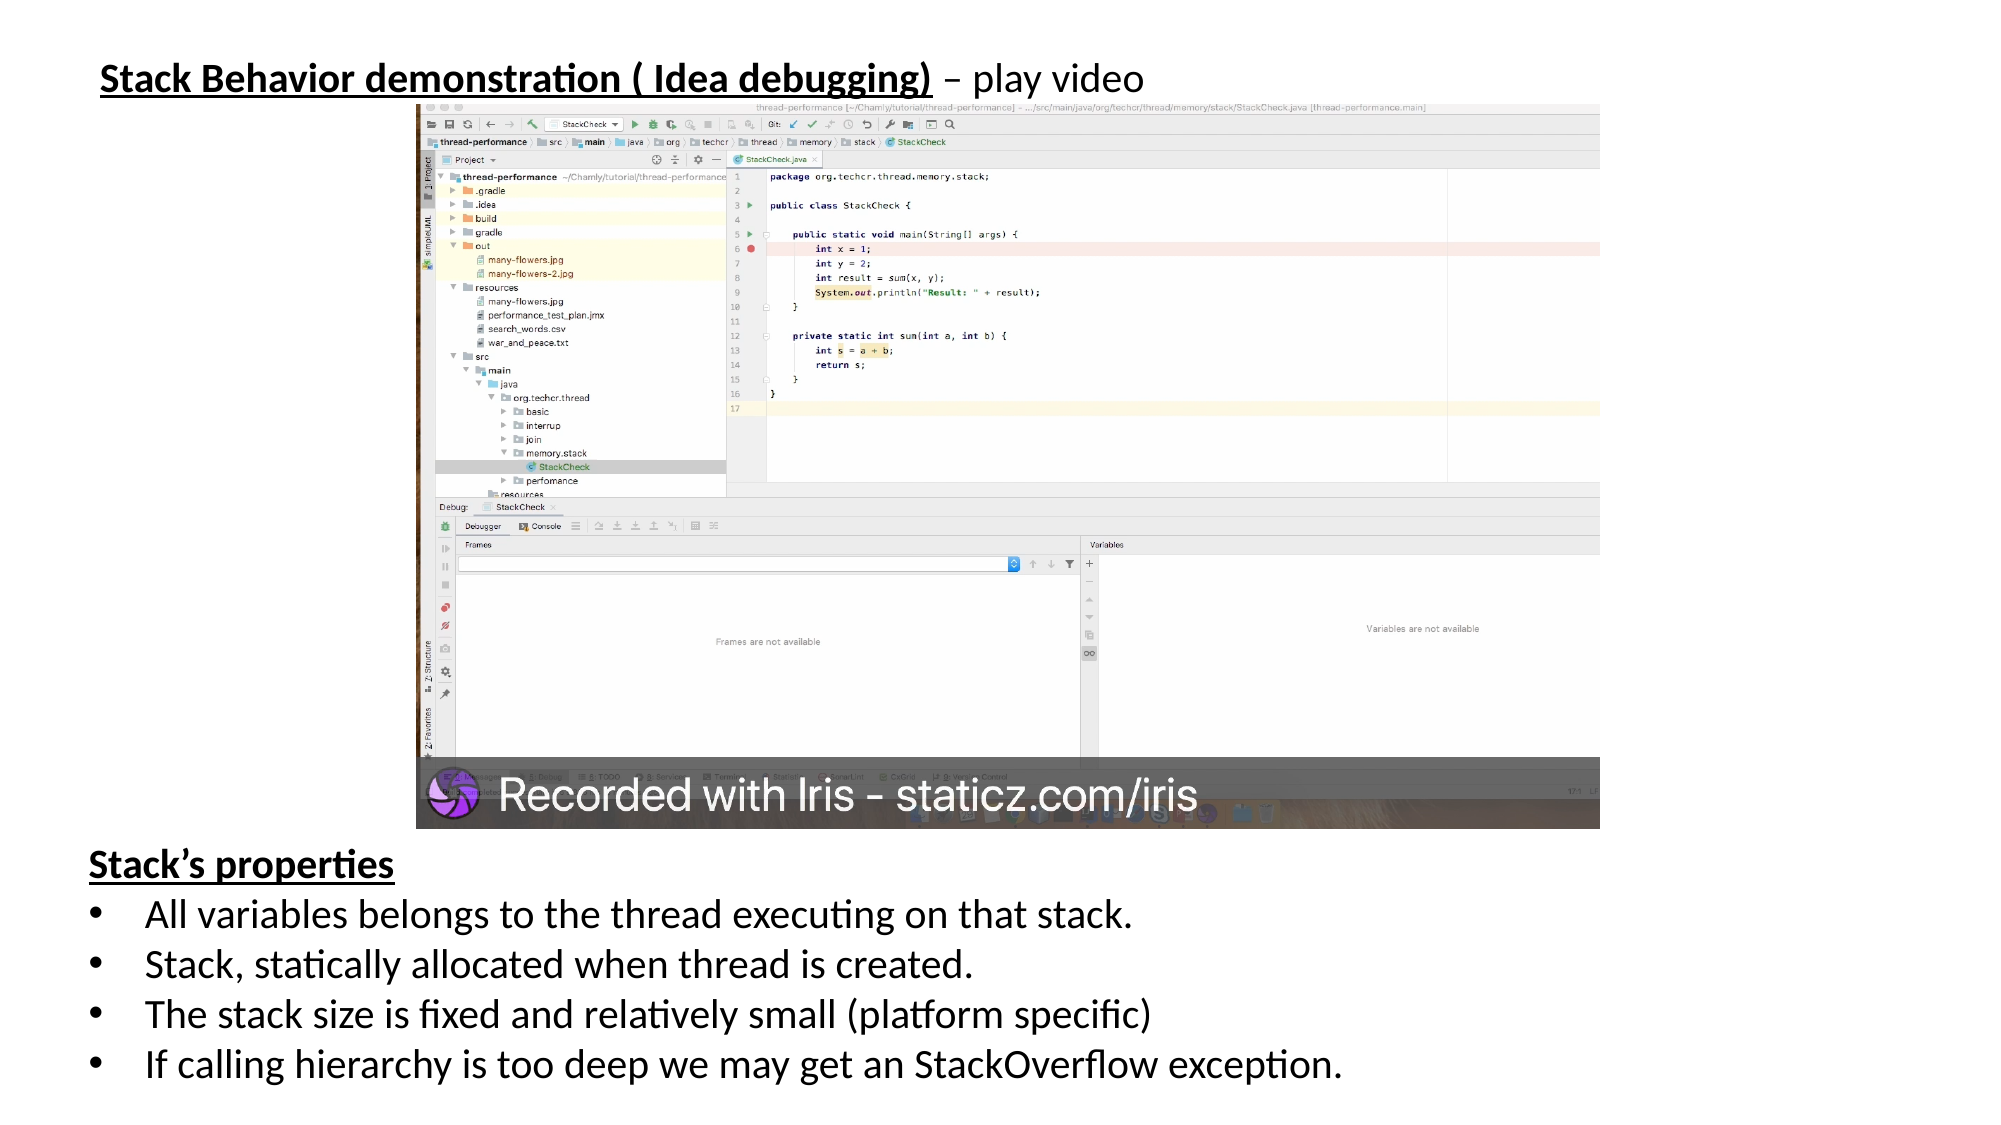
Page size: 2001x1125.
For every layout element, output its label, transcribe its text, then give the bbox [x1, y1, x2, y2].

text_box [415, 104, 1601, 830]
text_box Stack’s properties All variables belongs to the thread executing on that stack. Stack, statically allocated when thread is created. The stack size is fixed and relatively small (platform specific) If calling hierarchy is too deep we may get an StackOverflow exception. [73, 829, 1369, 1095]
text_box Stack Behavior demonstration ( Idea debugging) – play video [85, 43, 1160, 108]
